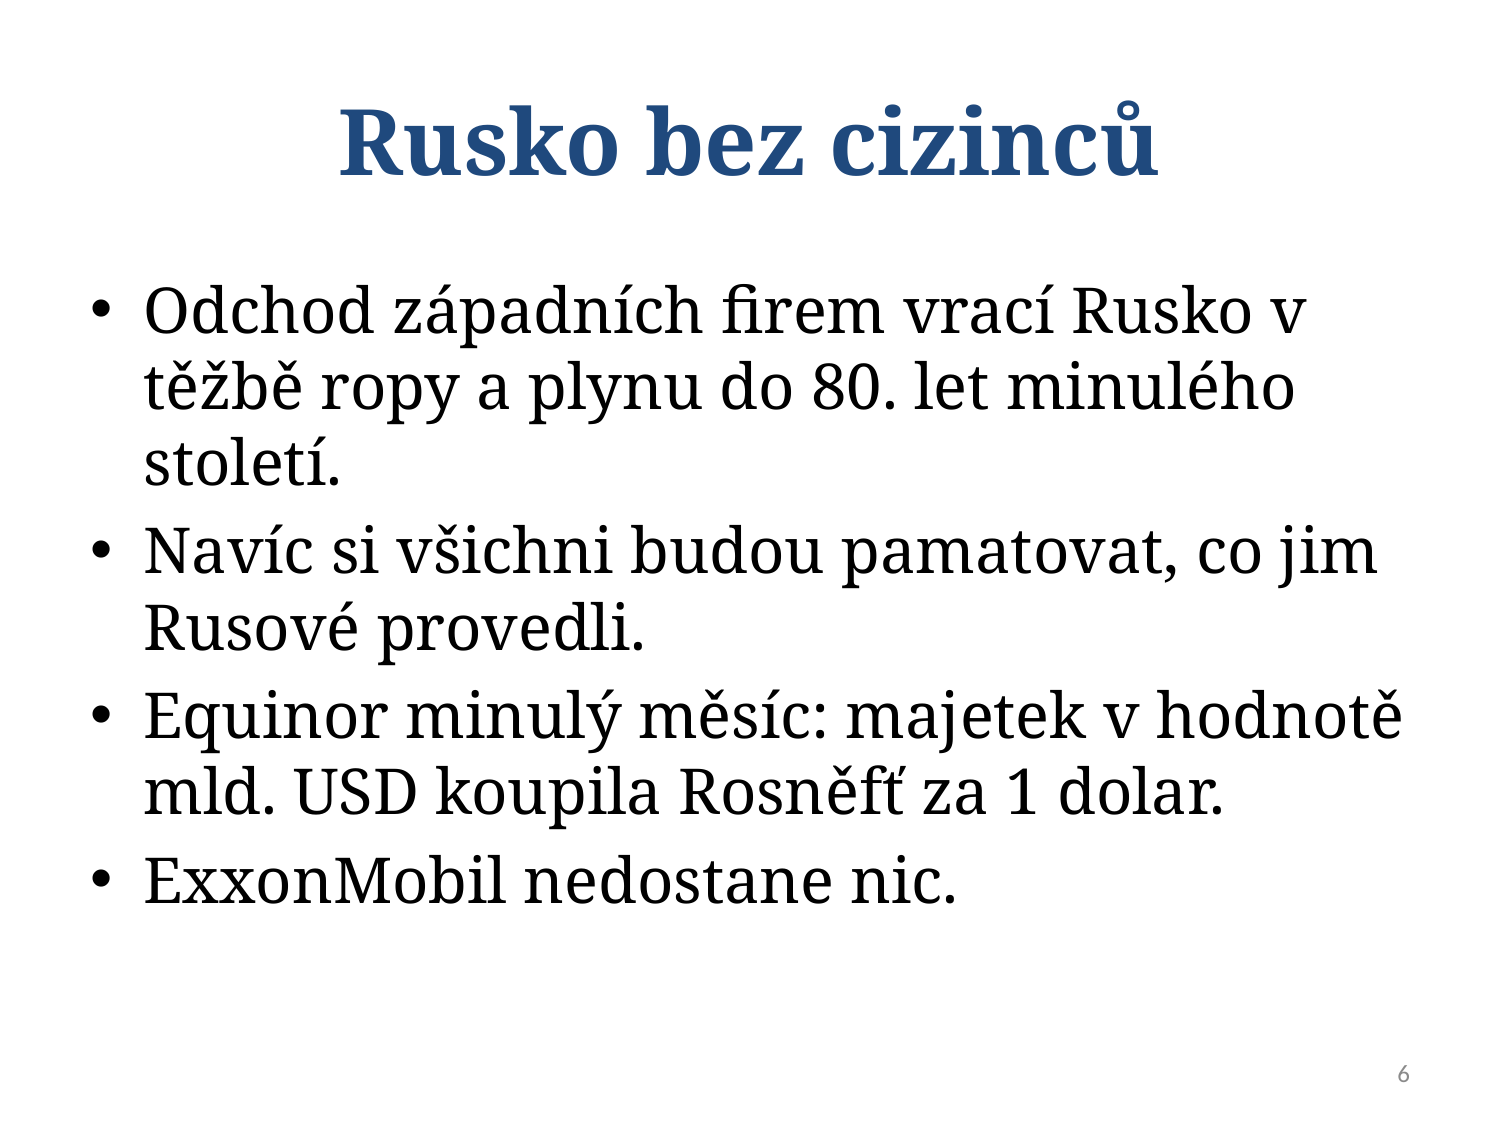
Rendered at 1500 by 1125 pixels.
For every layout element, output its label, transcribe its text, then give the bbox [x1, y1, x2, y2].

list Odchod západních firem vrací Rusko v těžbě ropy a plynu do 80. let minulého století. Navíc si všichni budou pamatovat, co jim Rusové provedli. Equinor minulý měsíc: majetek v hodnotě mld. USD koupila Rosněfť za 1 dolar. ExxonMobil nedostane nic. [75, 262, 1425, 1005]
slide_number 6 [1074, 1042, 1425, 1103]
title Rusko bez cizinců [75, 45, 1425, 233]
